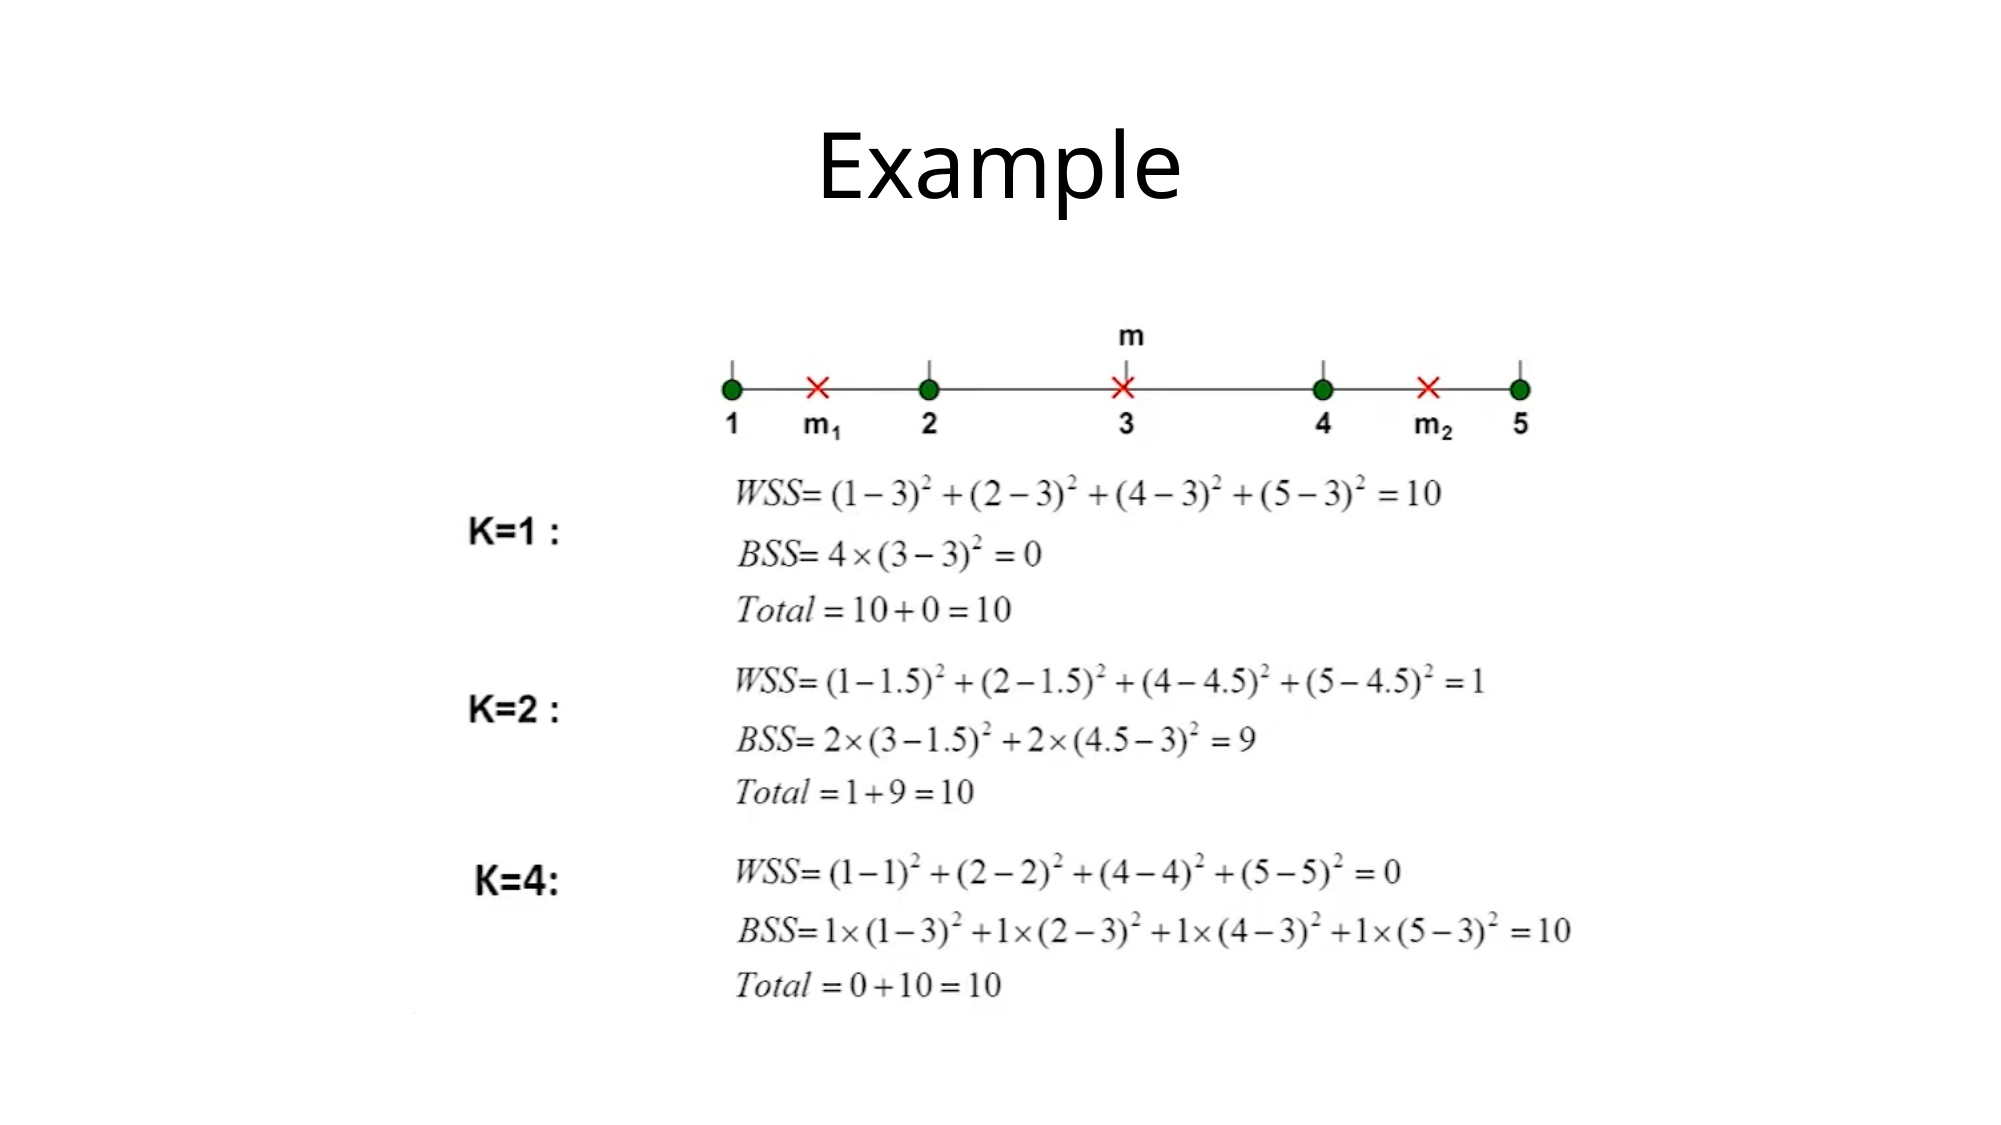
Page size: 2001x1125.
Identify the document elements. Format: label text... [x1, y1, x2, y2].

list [413, 299, 1587, 1014]
title Example [137, 59, 1863, 278]
